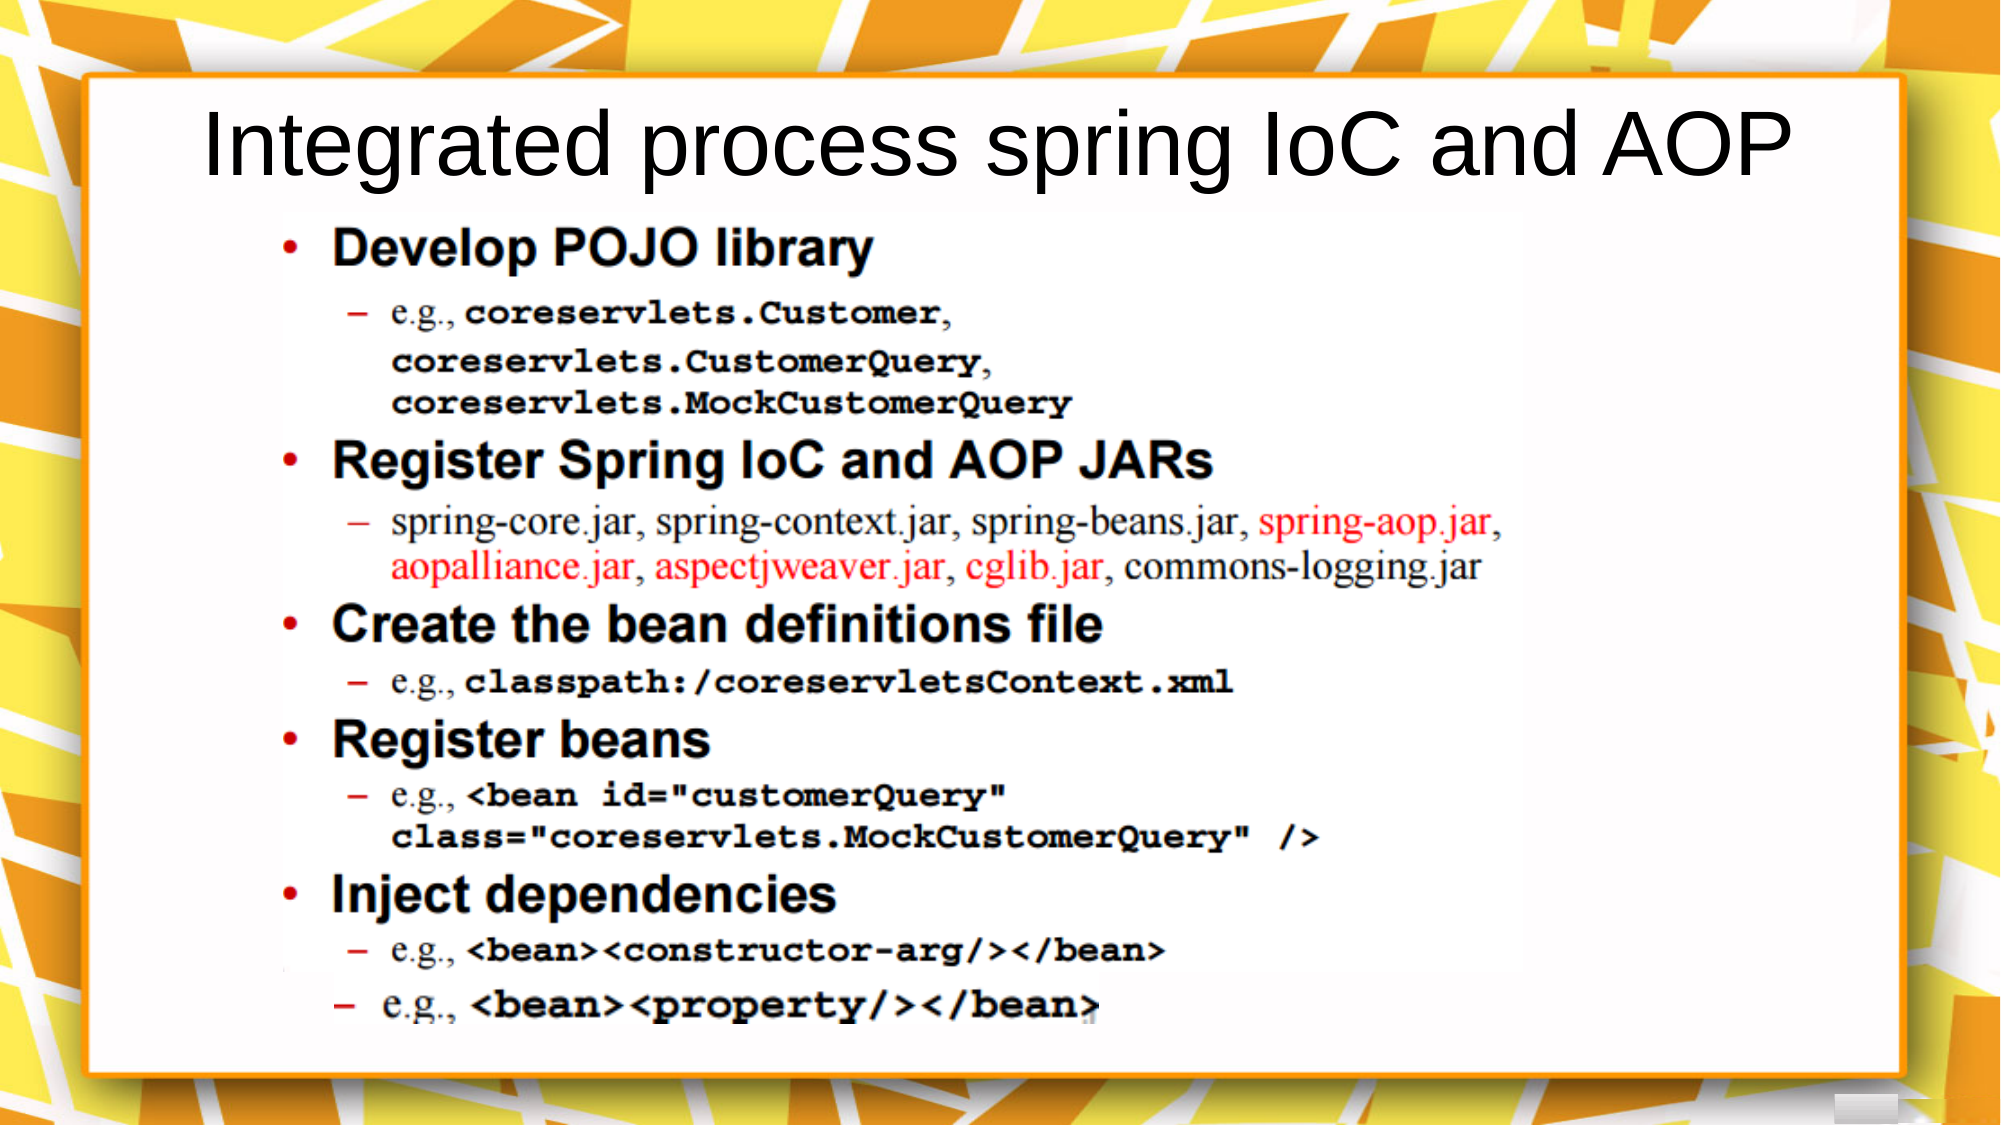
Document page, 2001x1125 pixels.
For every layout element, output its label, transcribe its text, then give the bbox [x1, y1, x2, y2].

picture [0, 0, 2001, 1125]
title Integrated process spring IoC and AOP [99, 45, 1900, 233]
